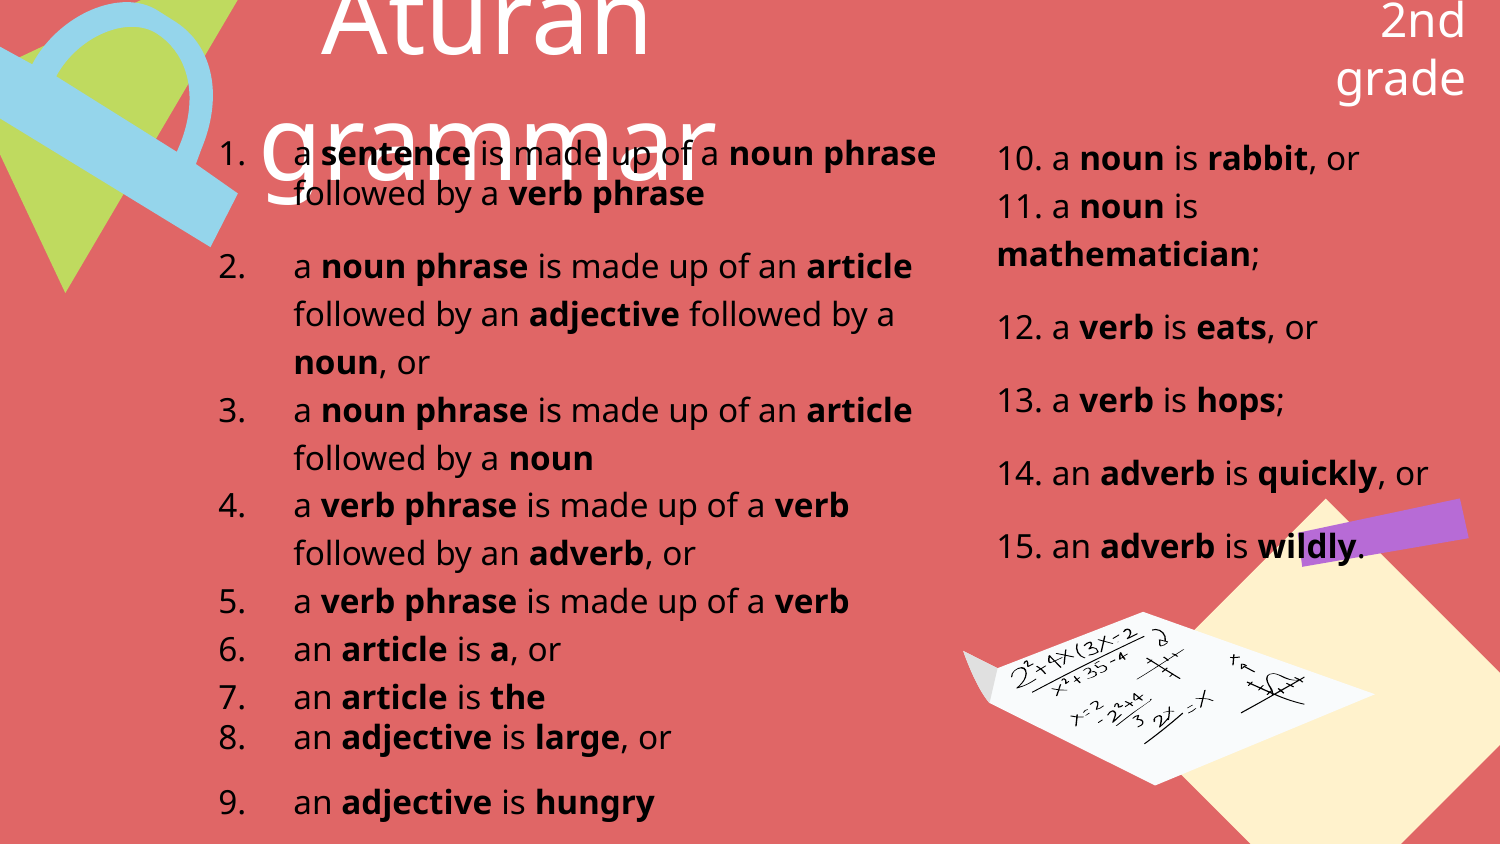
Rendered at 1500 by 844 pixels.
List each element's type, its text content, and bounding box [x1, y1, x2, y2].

text_box 10. a noun is rabbit, or 11. a noun is mathematician; 12. a verb is eats, or 13. a verb is hops; 14. an adverb is quickly, or 15. an adverb is wildly. [981, 114, 1474, 580]
text_box [0, 2, 238, 248]
title Aturan grammar [193, 35, 785, 117]
subtitle a sentence is made up of a noun phrase followed by a verb phrase a noun phrase is made up of an article followed by an adjective followed by a noun, or a noun phrase is made up of an article followed by a noun a verb phrase is made up of a verb followed by an adverb, or a verb phrase is made up of a verb an article is a, or an article is the an adjective is large, or an adjective is hungry [203, 117, 1002, 843]
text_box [962, 611, 1376, 786]
subtitle 2nd grade [1280, 17, 1482, 78]
